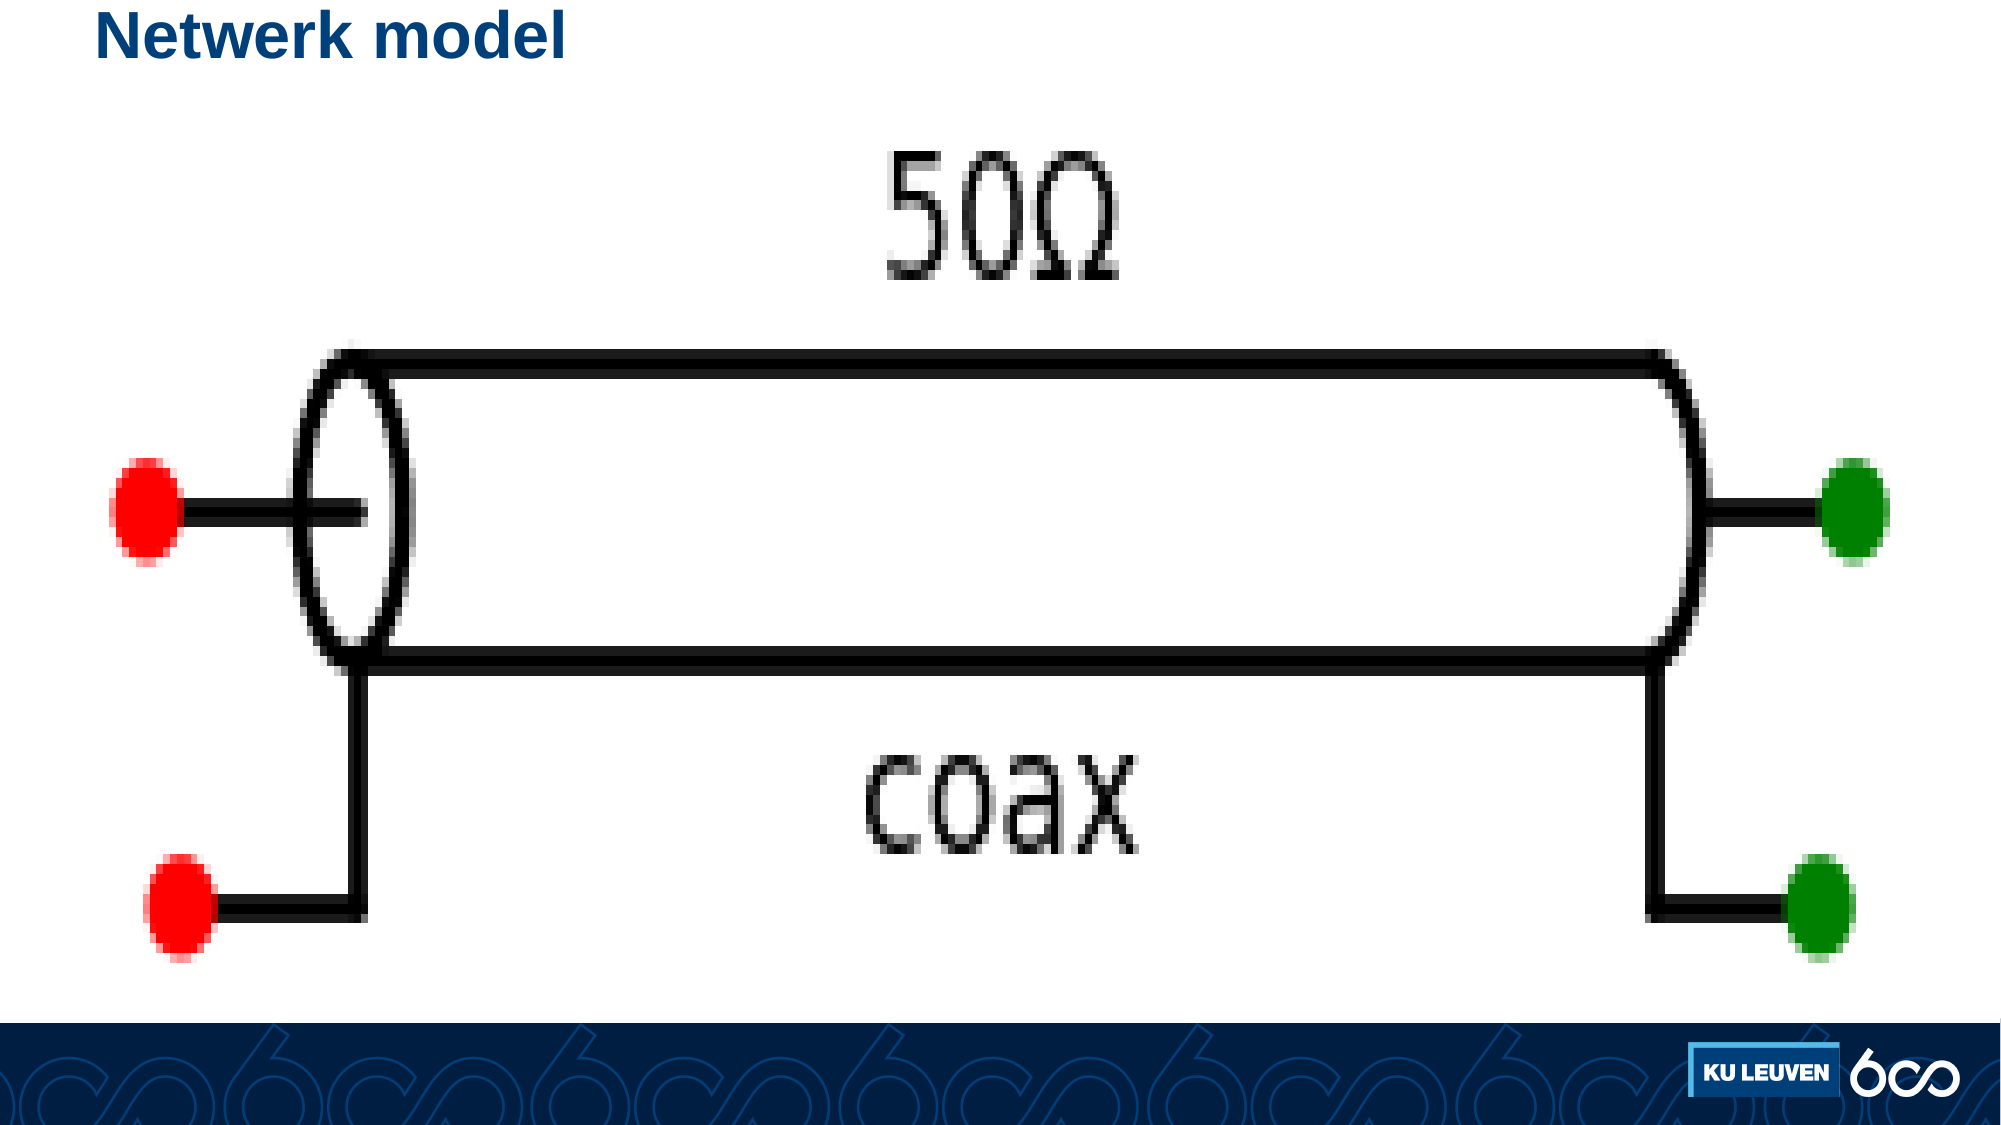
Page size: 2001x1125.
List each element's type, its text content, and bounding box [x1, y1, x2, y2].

picture [0, 92, 2001, 1125]
title Netwerk model [94, 0, 1906, 92]
